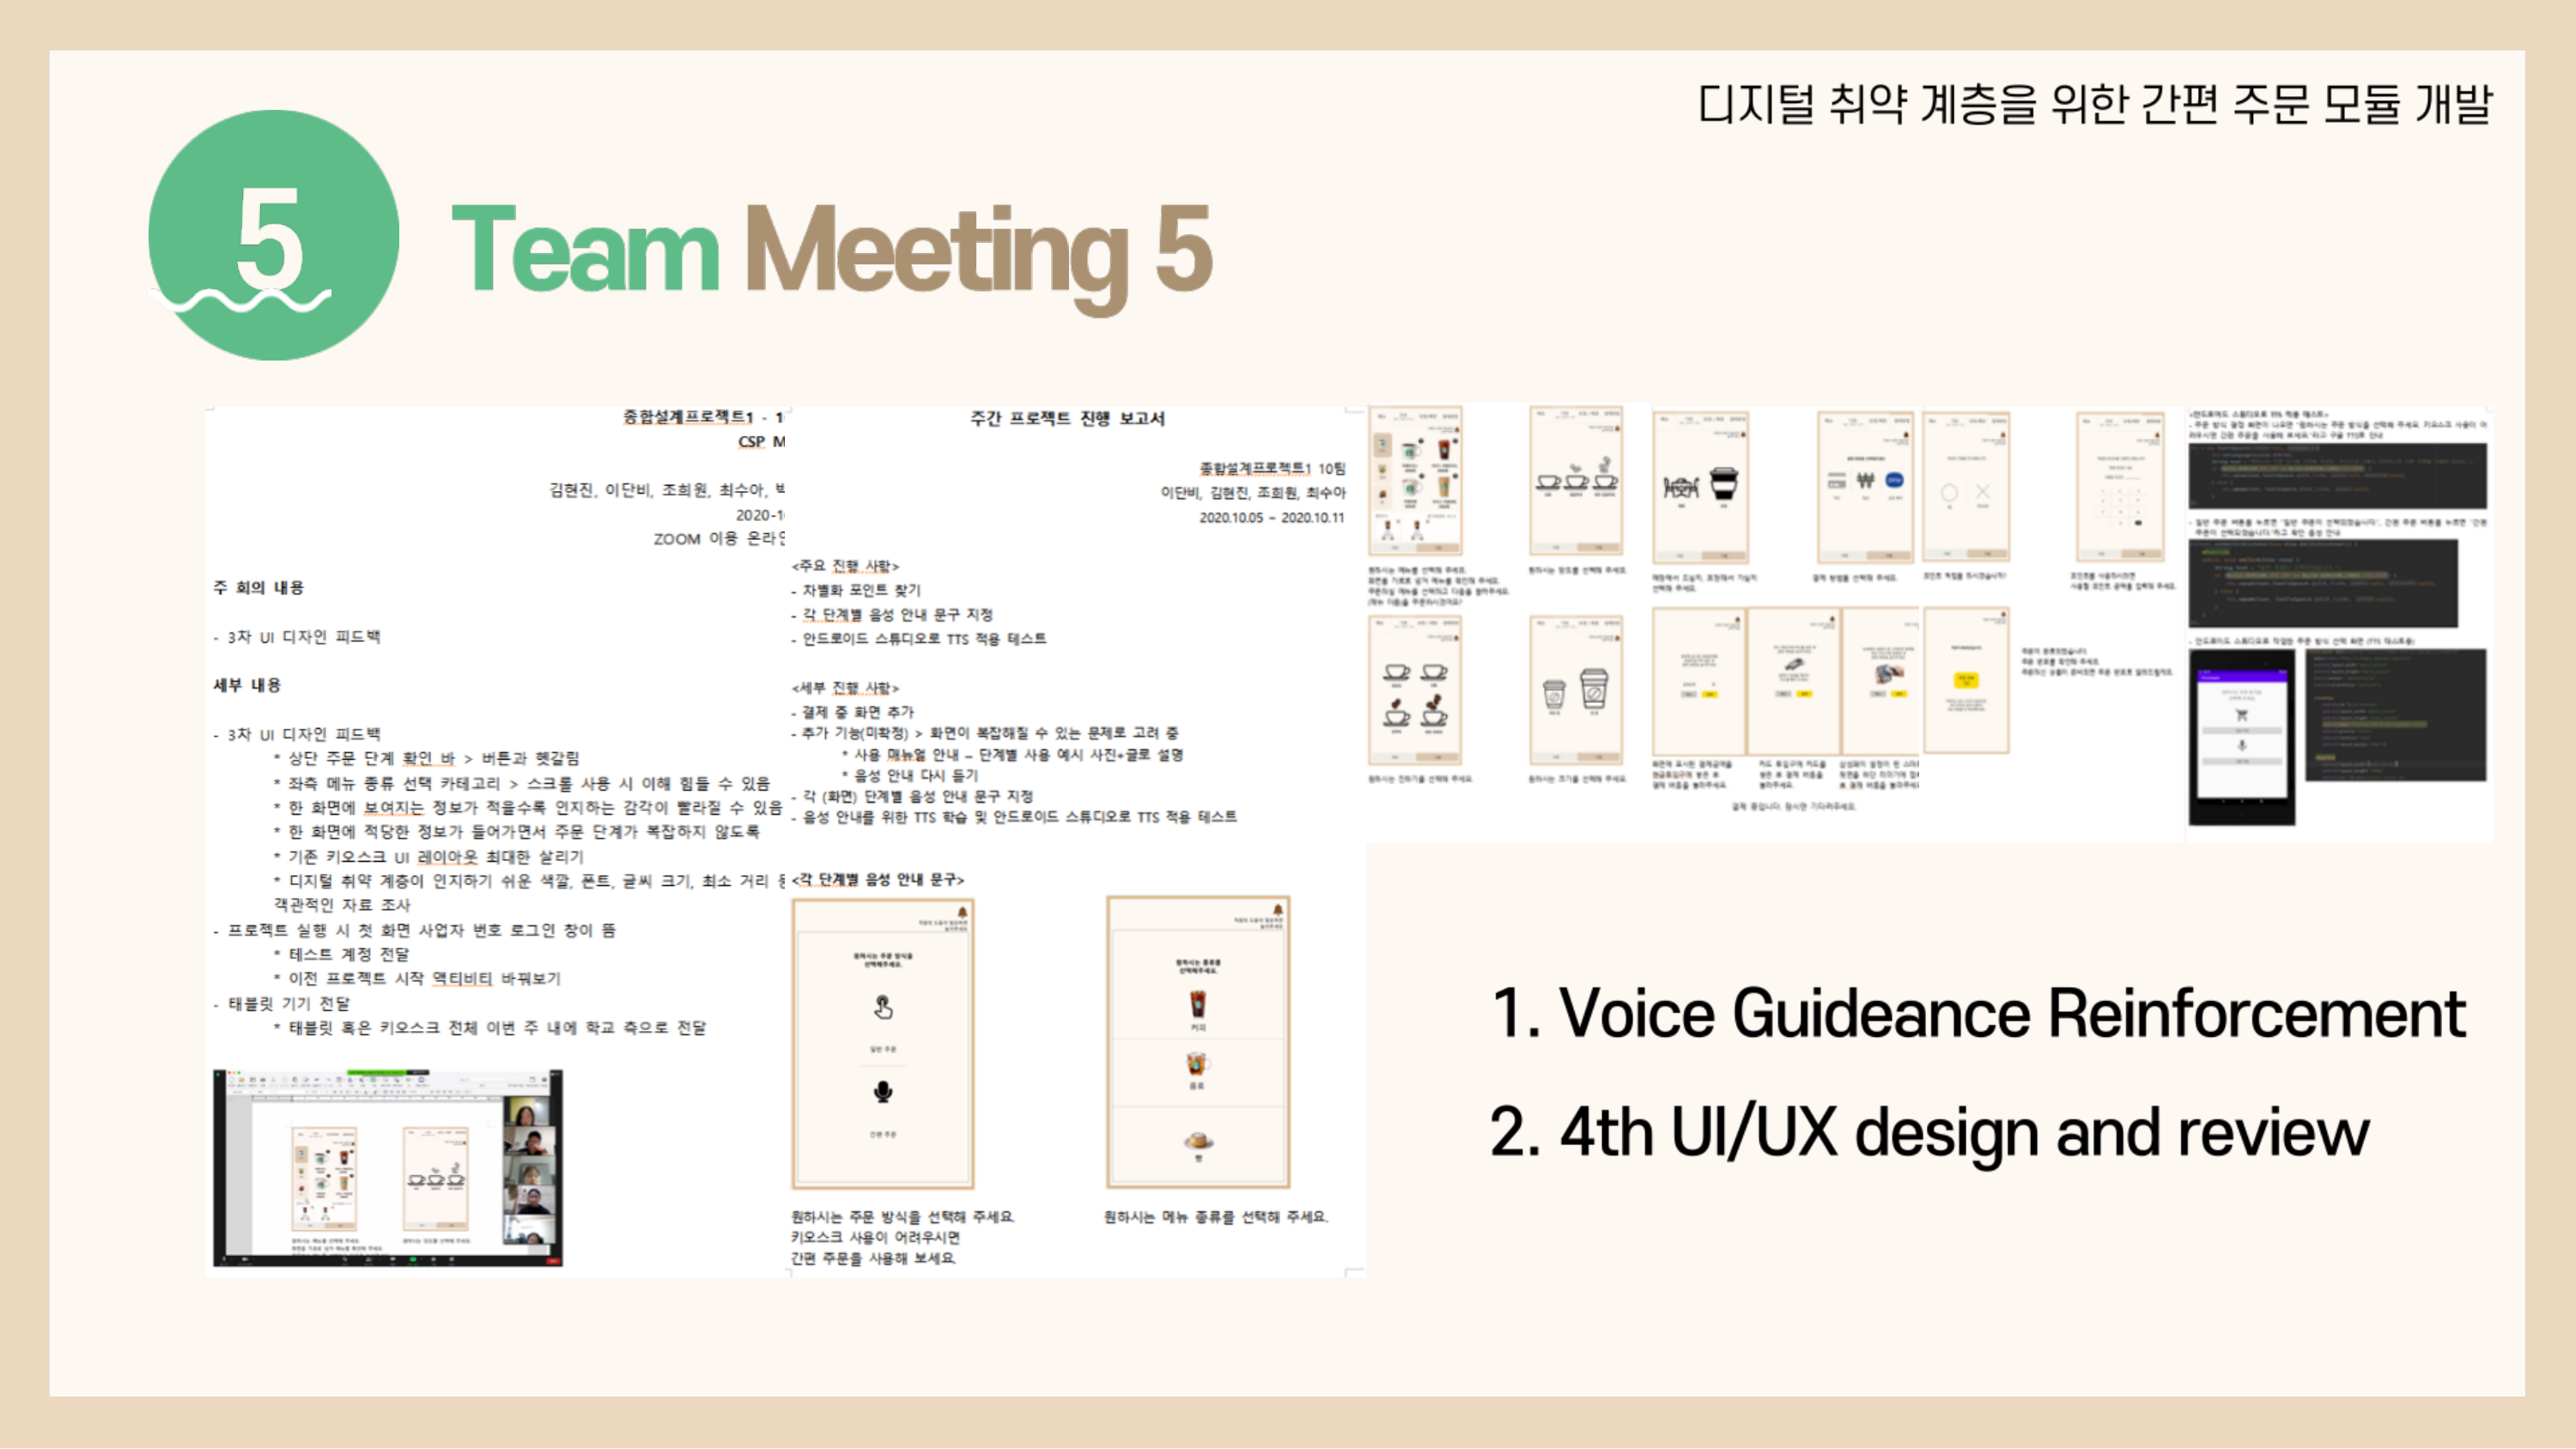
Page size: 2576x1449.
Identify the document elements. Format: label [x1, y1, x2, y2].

picture [434, 152, 1272, 367]
picture [1482, 67, 2520, 144]
text_box [0, 0, 2576, 1449]
picture [1479, 958, 2497, 1216]
text_box [1919, 407, 2184, 843]
text_box [1364, 403, 1652, 843]
text_box [2187, 407, 2494, 843]
text_box [784, 407, 1366, 1277]
text_box [149, 110, 399, 361]
text_box [204, 407, 783, 1277]
text_box [1650, 407, 1918, 843]
